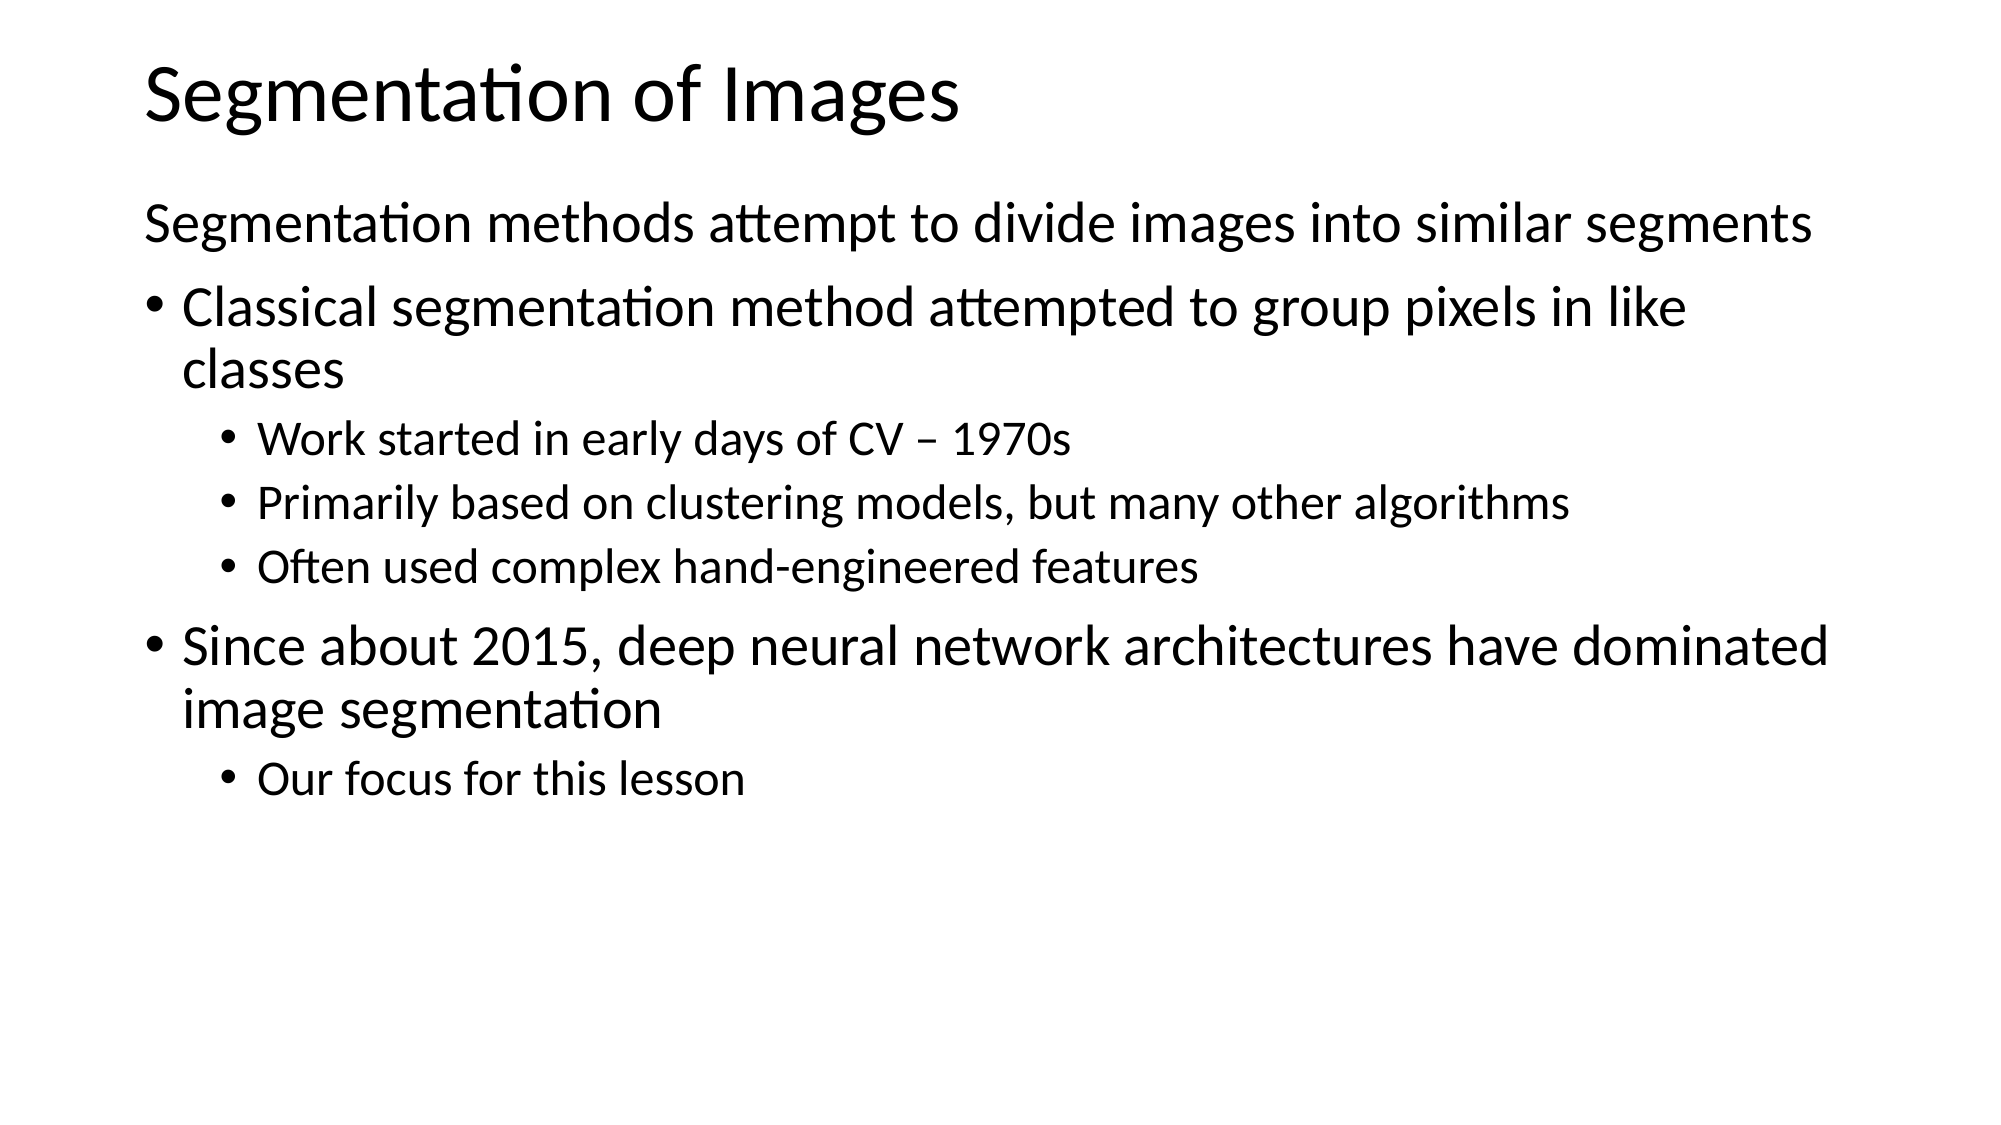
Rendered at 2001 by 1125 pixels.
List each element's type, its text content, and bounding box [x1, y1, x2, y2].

title Segmentation of Images [129, 22, 1855, 166]
list Segmentation methods attempt to divide images into similar segments Classical segmentation method attempted to group pixels in like classes Work started in early days of CV – 1970s Primarily based on clustering models, but many other algorithms Often used complex hand-engineered features Since about 2015, deep neural network architectures have dominated image segmentation Our focus for this lesson [129, 184, 1855, 1102]
